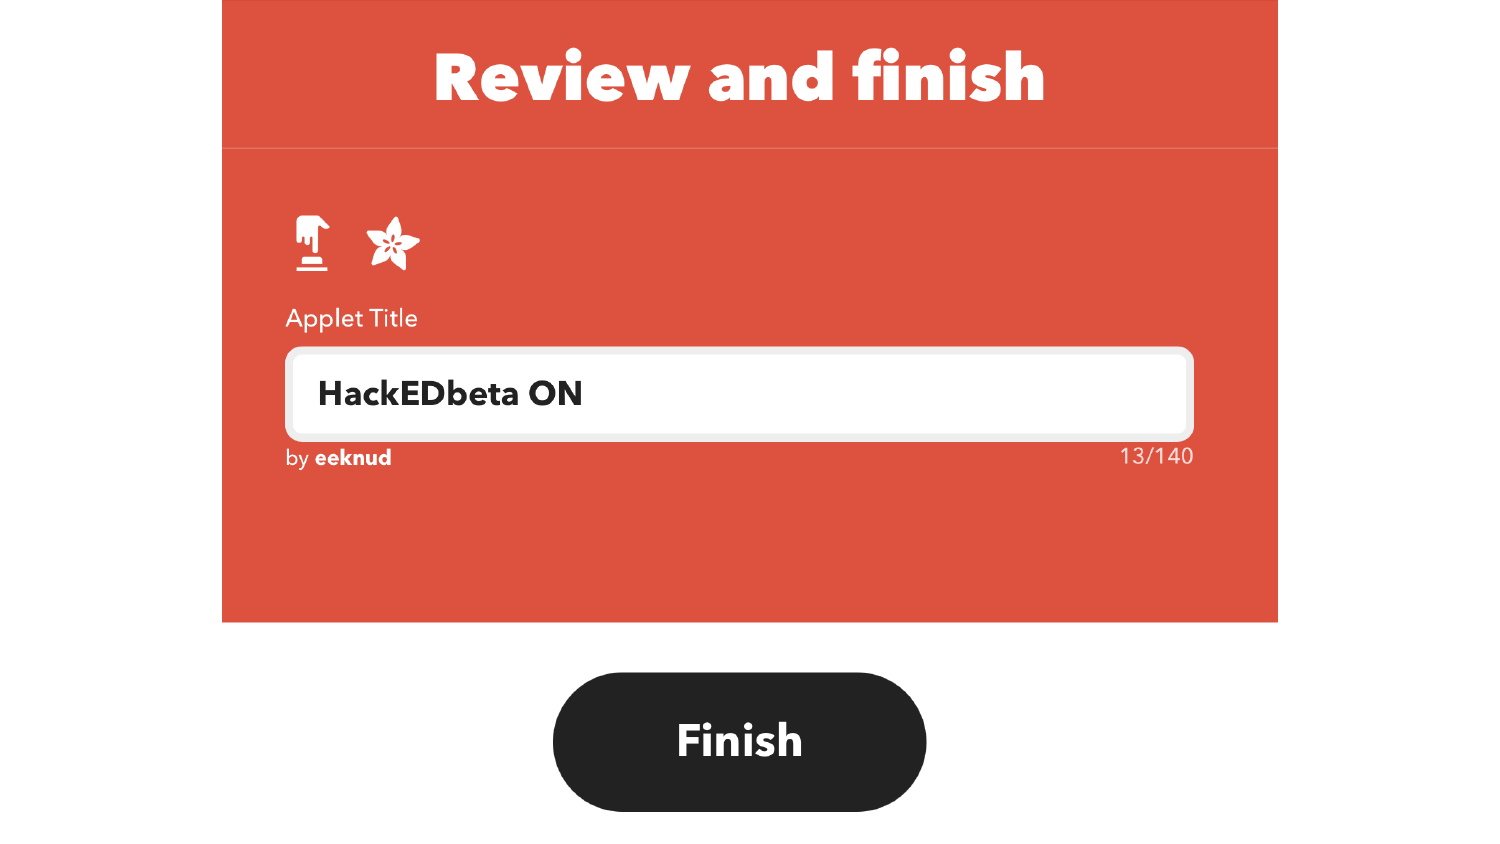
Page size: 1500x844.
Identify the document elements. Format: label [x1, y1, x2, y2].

picture [222, 0, 1278, 844]
